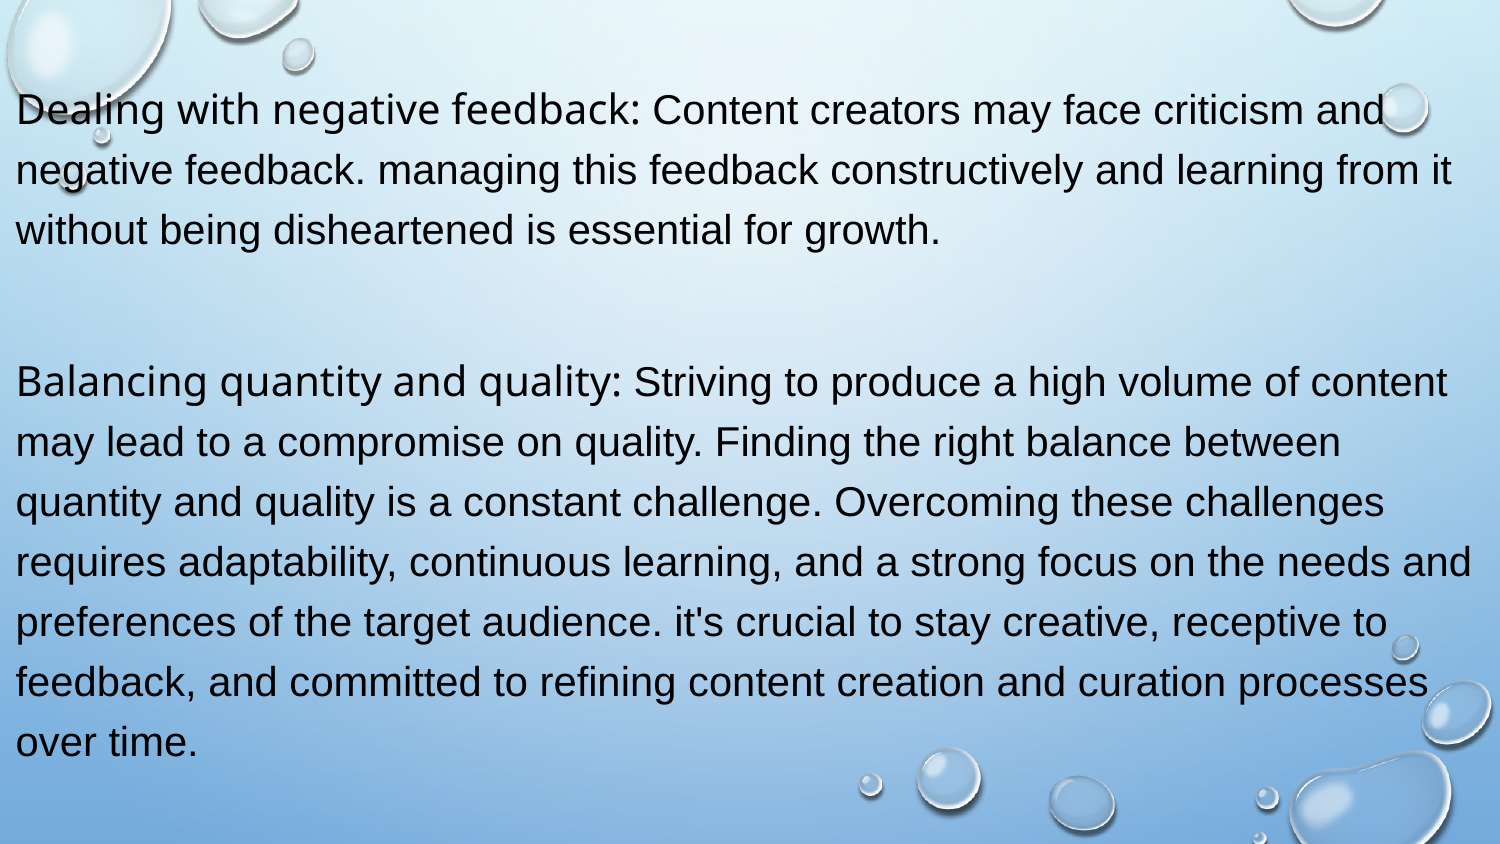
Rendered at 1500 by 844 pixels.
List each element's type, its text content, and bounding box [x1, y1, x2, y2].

picture [0, 422, 1500, 844]
list Dealing with negative feedback: Content creators may face criticism and negative feedback. managing this feedback constructively and learning from it without being disheartened is essential for growth. Balancing quantity and quality: Striving to produce a high volume of content may lead to a compromise on quality. Finding the right balance between quantity and quality is a constant challenge. Overcoming these challenges requires adaptability, continuous learning, and a strong focus on the needs and preferences of the target audience. it's crucial to stay creative, receptive to feedback, and committed to refining content creation and curation processes over time. [0, 0, 1500, 422]
